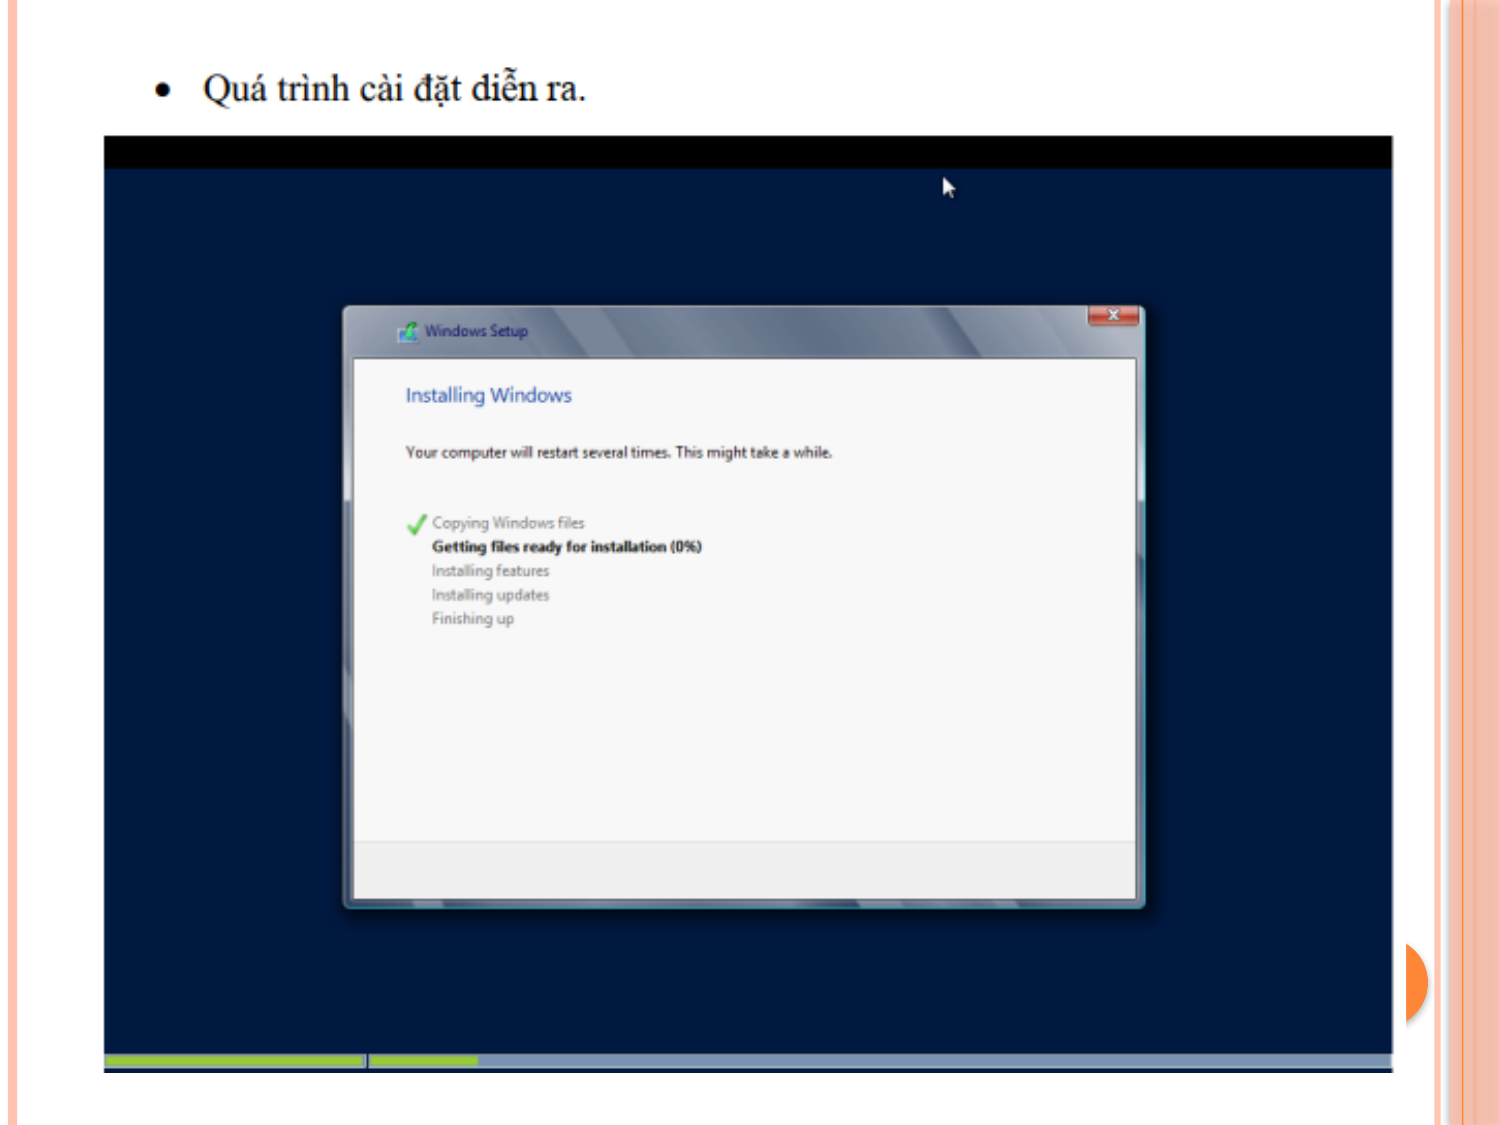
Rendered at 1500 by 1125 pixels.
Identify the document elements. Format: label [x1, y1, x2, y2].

picture [79, 43, 1407, 1074]
